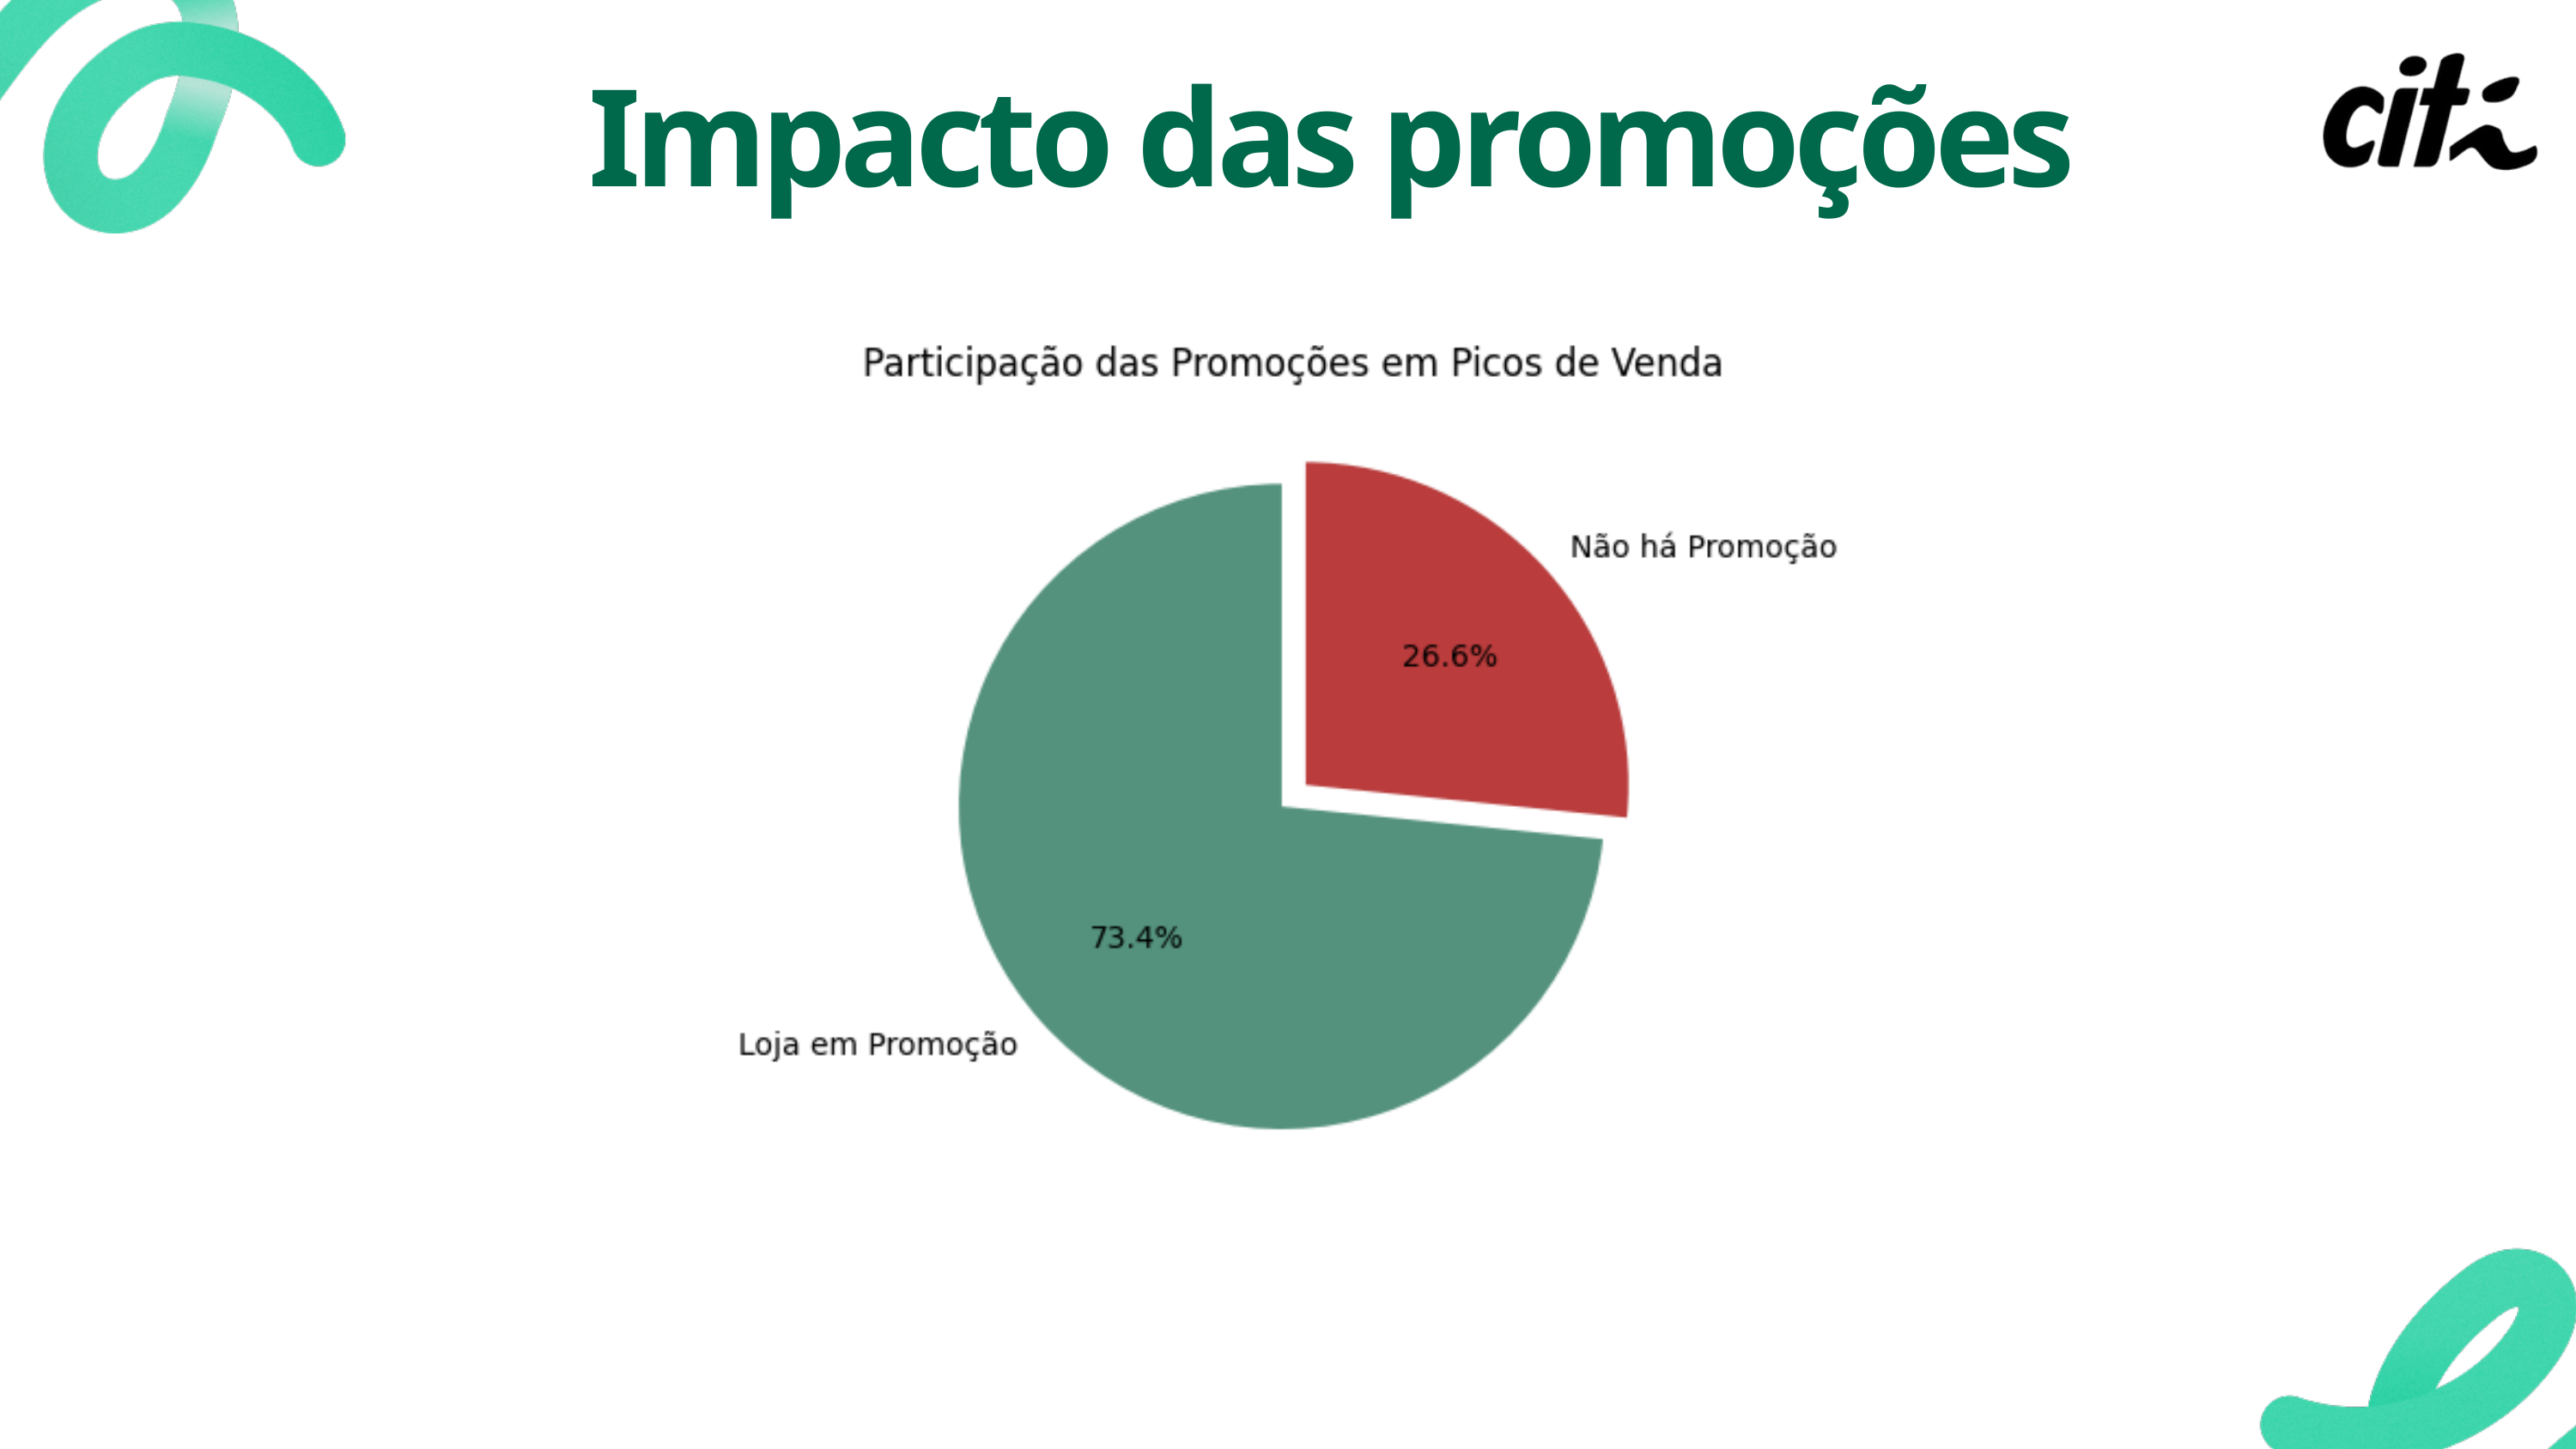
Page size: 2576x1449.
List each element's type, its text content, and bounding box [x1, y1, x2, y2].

text_box Impacto das promoções [576, 92, 2087, 215]
text_box [2257, 1246, 2576, 1449]
text_box [2314, 0, 2549, 233]
text_box [0, 0, 349, 233]
text_box [717, 324, 1859, 1222]
